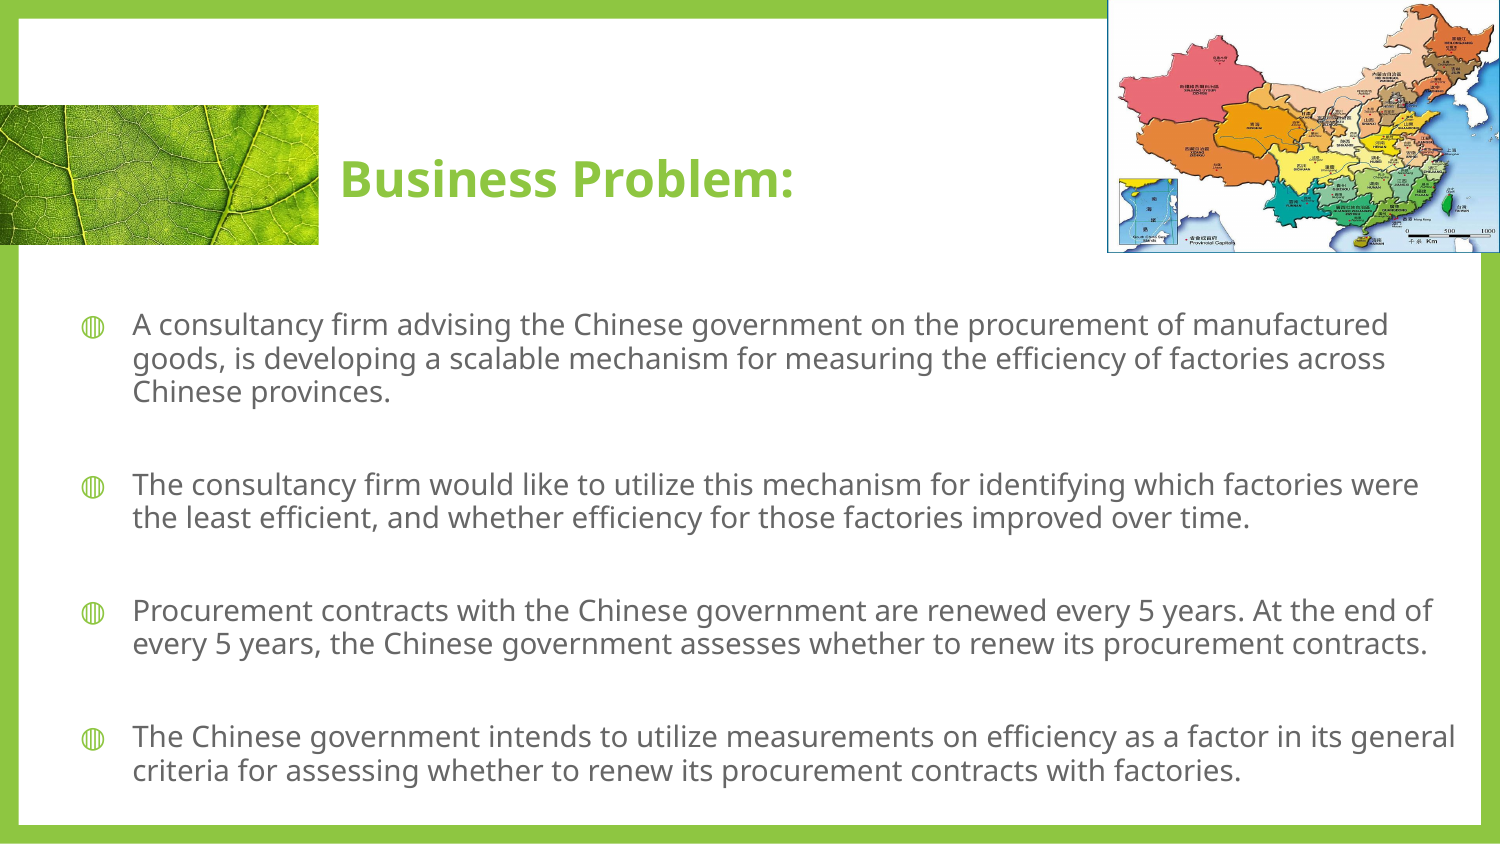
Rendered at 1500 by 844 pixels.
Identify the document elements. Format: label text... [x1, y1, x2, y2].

list A consultancy firm advising the Chinese government on the procurement of manufactured goods, is developing a scalable mechanism for measuring the efficiency of factories across Chinese provinces. The consultancy firm would like to utilize this mechanism for identifying which factories were the least efficient, and whether efficiency for those factories improved over time. Procurement contracts with the Chinese government are renewed every 5 years. At the end of every 5 years, the Chinese government assesses whether to renew its procurement contracts. The Chinese government intends to utilize measurements on efficiency as a factor in its general criteria for assessing whether to renew its procurement contracts with factories. [42, 293, 1480, 797]
title Business Problem: [324, 110, 1101, 223]
picture [1109, 0, 1500, 253]
picture [0, 105, 319, 245]
